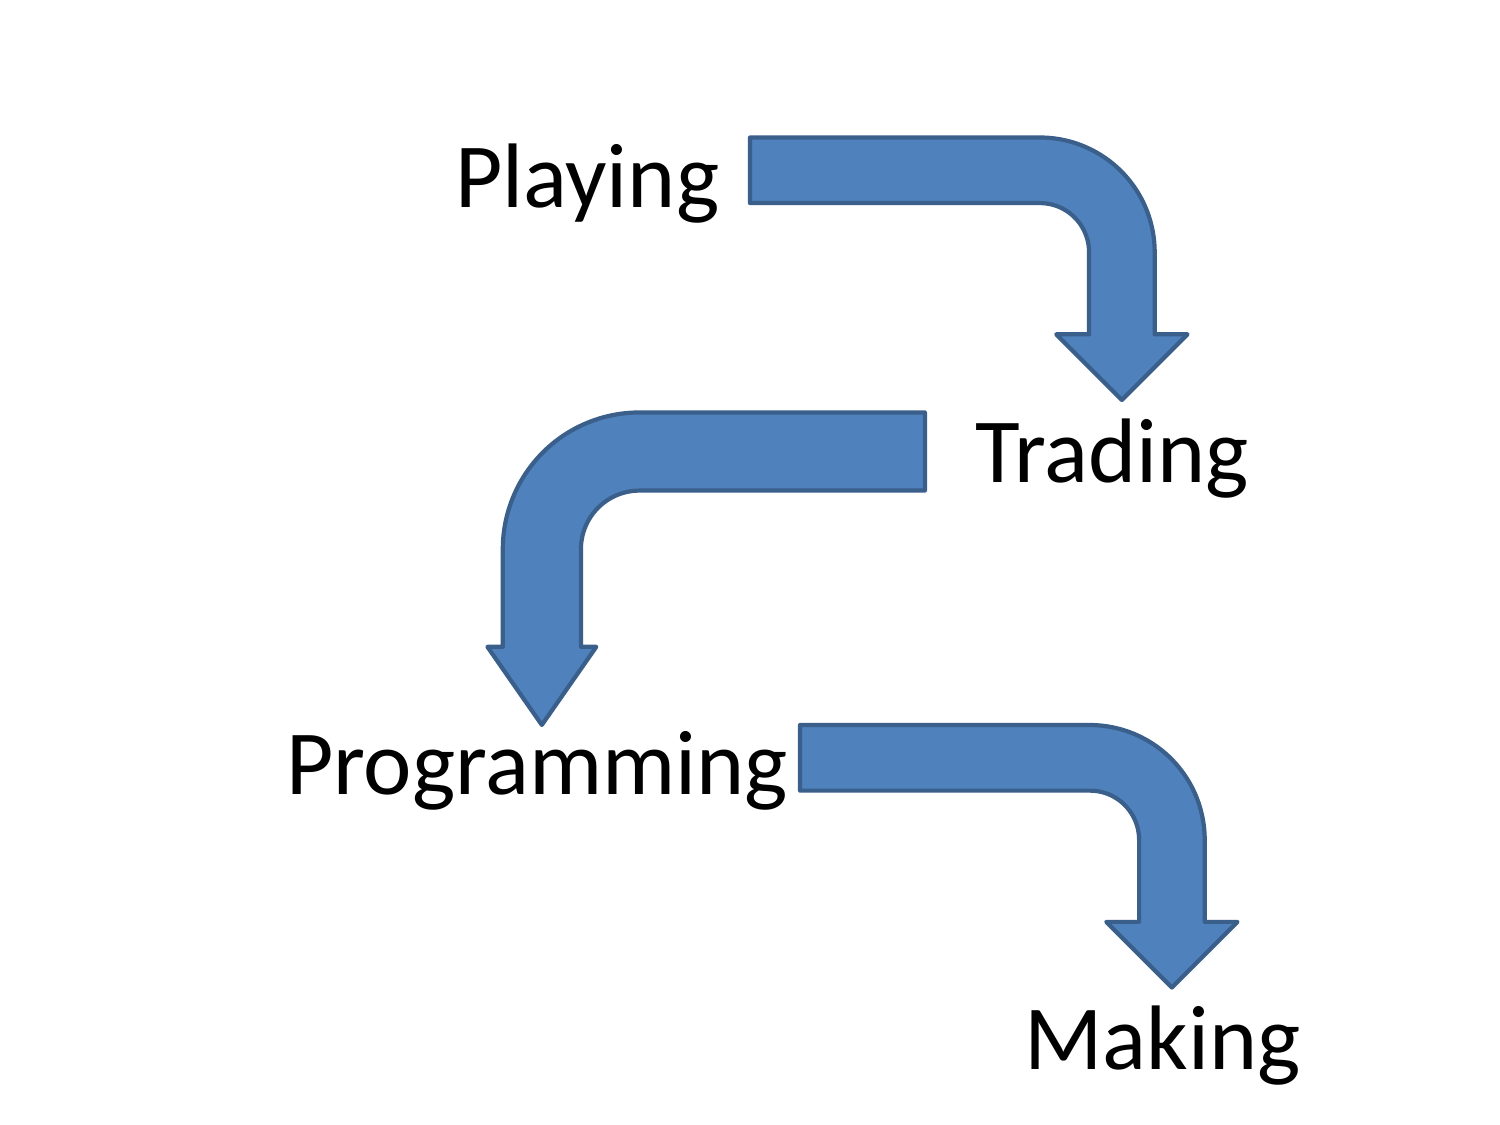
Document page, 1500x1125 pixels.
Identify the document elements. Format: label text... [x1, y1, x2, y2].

text_box [485, 410, 928, 728]
text_box Trading [474, 324, 1500, 567]
text_box [747, 135, 1190, 403]
text_box Making [524, 912, 1500, 1125]
text_box Programming [0, 637, 1175, 879]
title Playing [0, 50, 1225, 292]
text_box [797, 722, 1240, 990]
